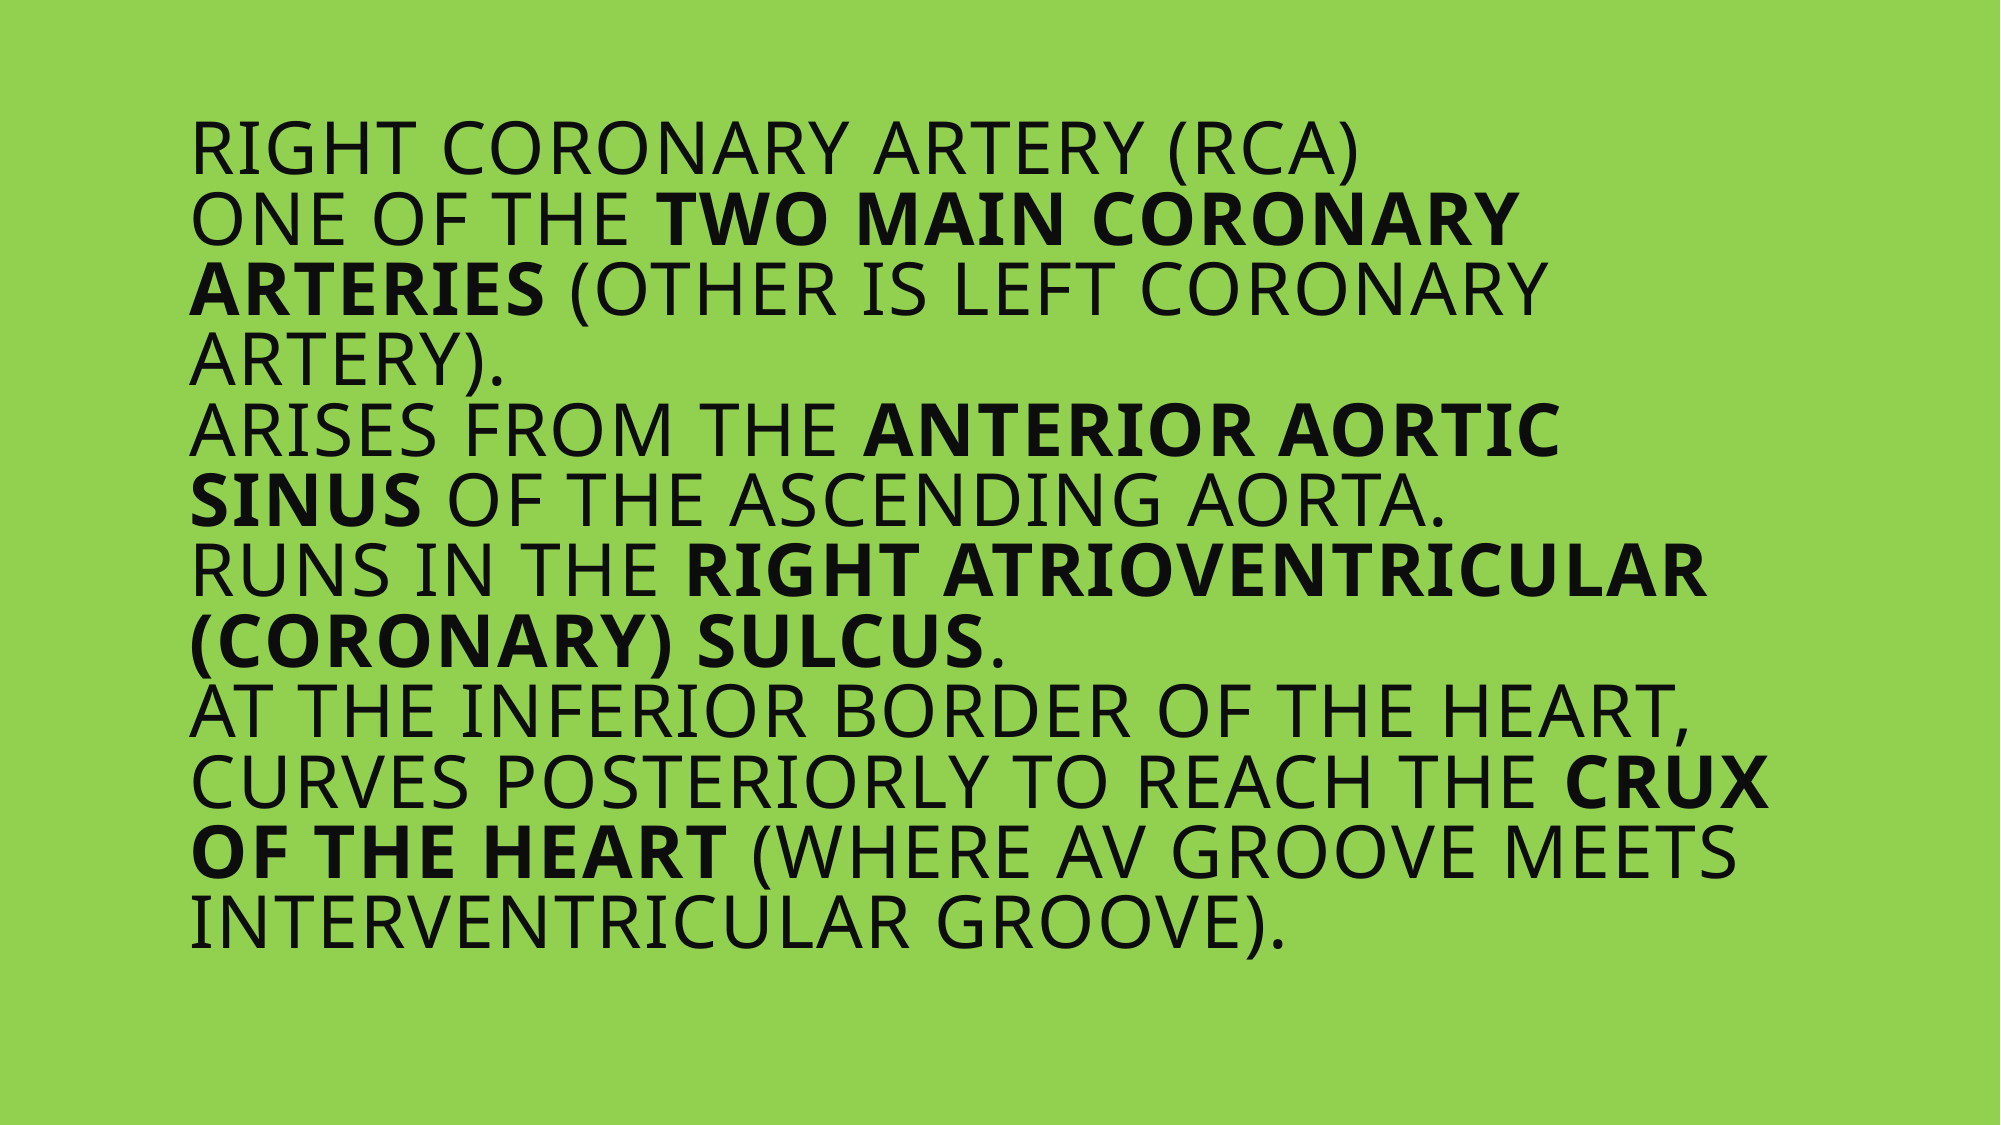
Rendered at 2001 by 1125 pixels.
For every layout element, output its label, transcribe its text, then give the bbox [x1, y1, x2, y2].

text_box [159, 269, 1810, 1026]
title Right Coronary Artery (RCA) One of the two main coronary arteries (other is Left Coronary Artery). Arises from the anterior aortic sinus of the ascending aorta. Runs in the right atrioventricular (coronary) sulcus. At the inferior border of the heart, curves posteriorly to reach the crux of the heart (where AV groove meets interventricular groove). [174, 105, 1825, 976]
